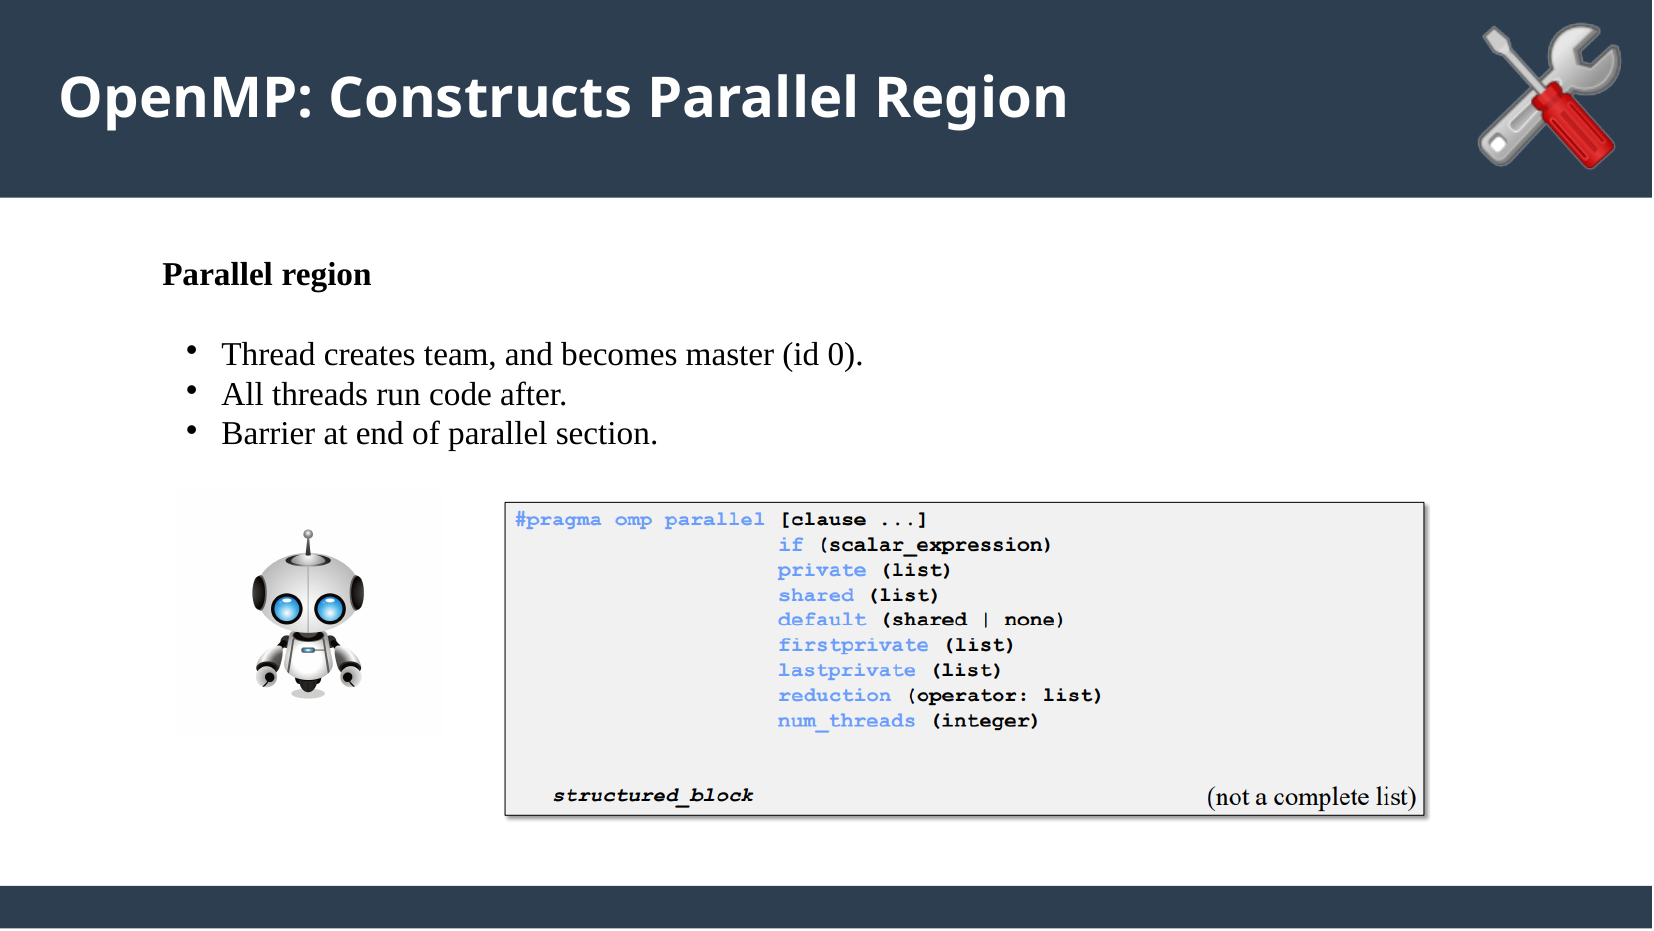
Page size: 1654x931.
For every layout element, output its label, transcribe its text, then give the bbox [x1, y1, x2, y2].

text_box Parallel region Thread creates team, and becomes master (id 0). All threads run code after. Barrier at end of parallel section. [147, 244, 1157, 473]
title OpenMP: Constructs Parallel Region [59, 37, 1464, 154]
picture [495, 492, 1431, 828]
picture [1469, 17, 1627, 175]
picture [173, 490, 443, 738]
